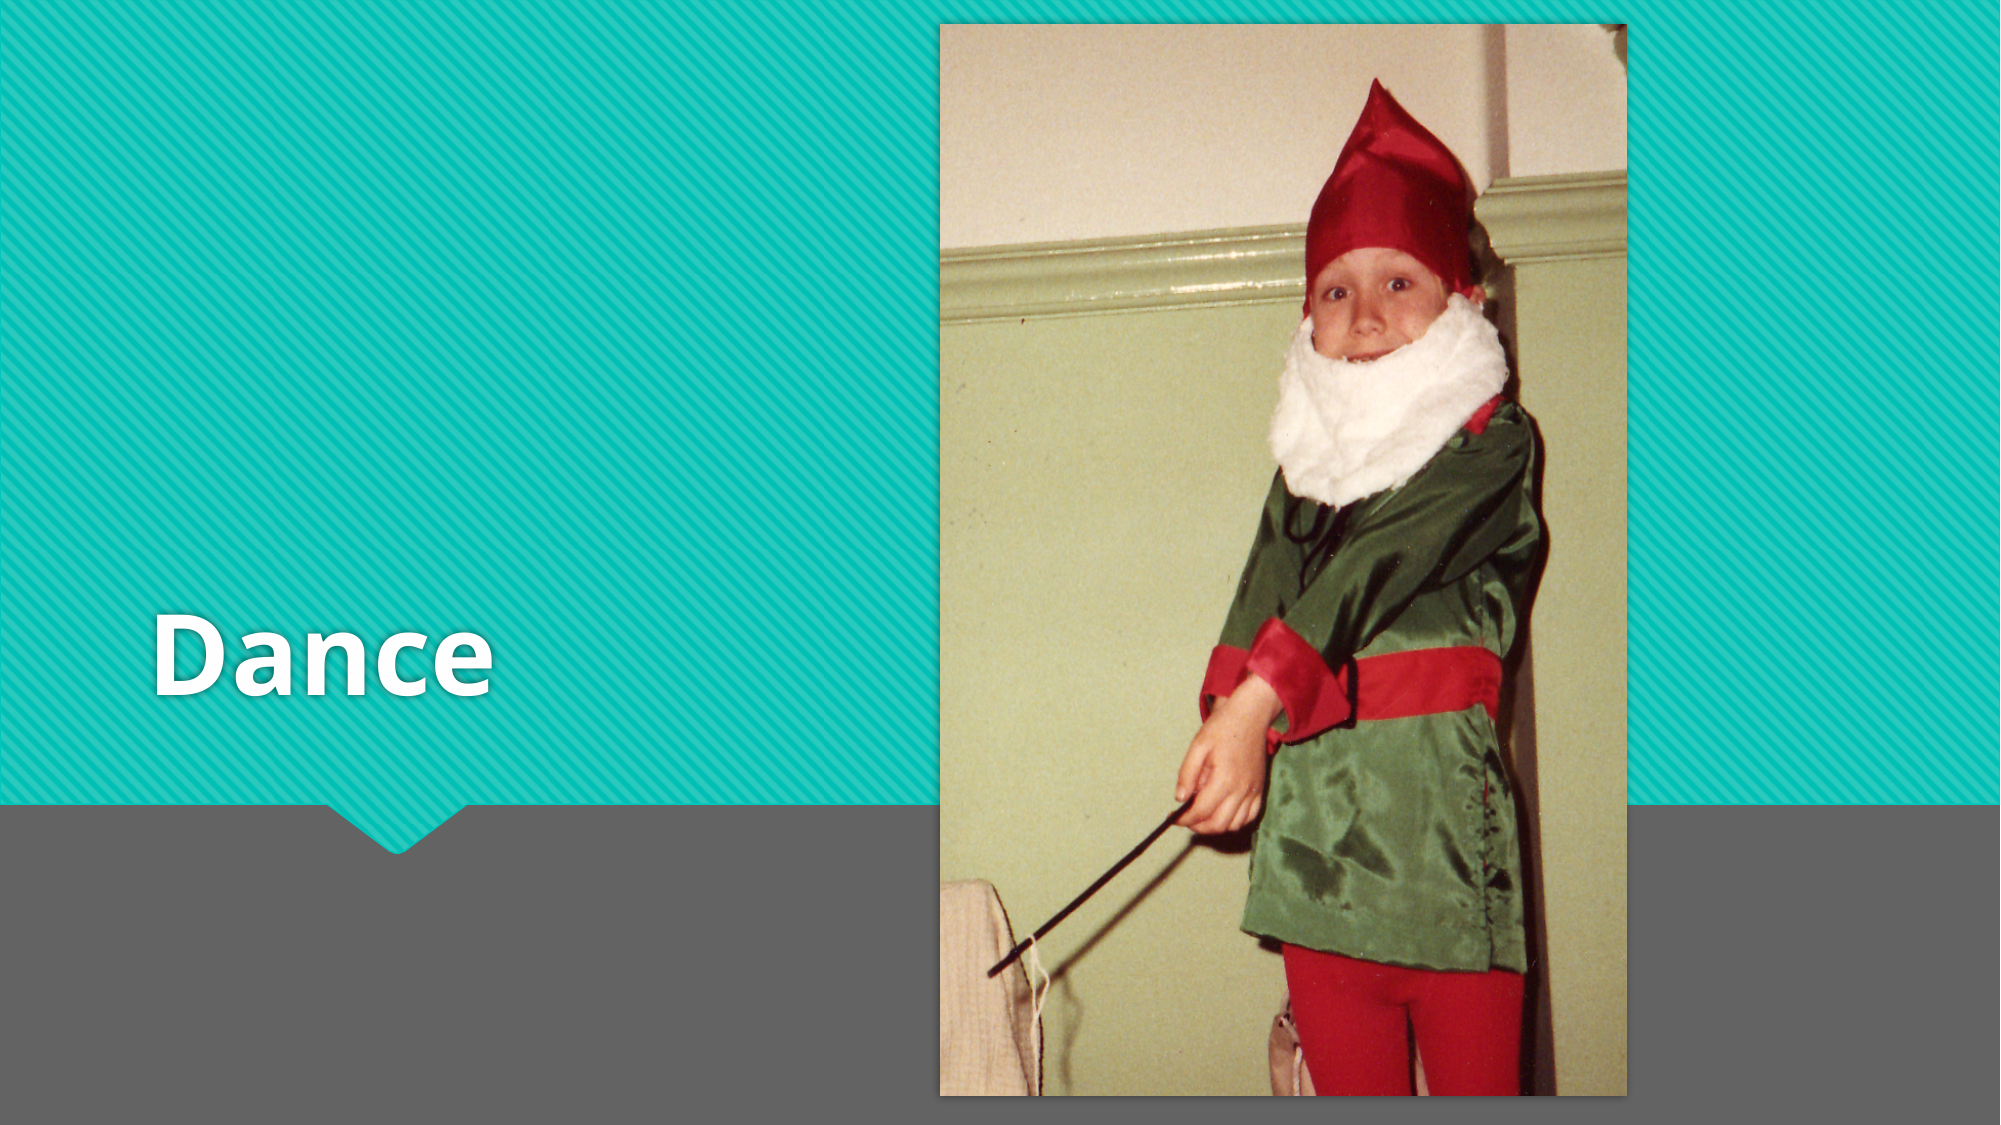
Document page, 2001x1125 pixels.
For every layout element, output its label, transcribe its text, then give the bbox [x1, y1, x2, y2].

text_box [0, 0, 2000, 854]
title Dance [132, 104, 933, 726]
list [939, 24, 1660, 1097]
